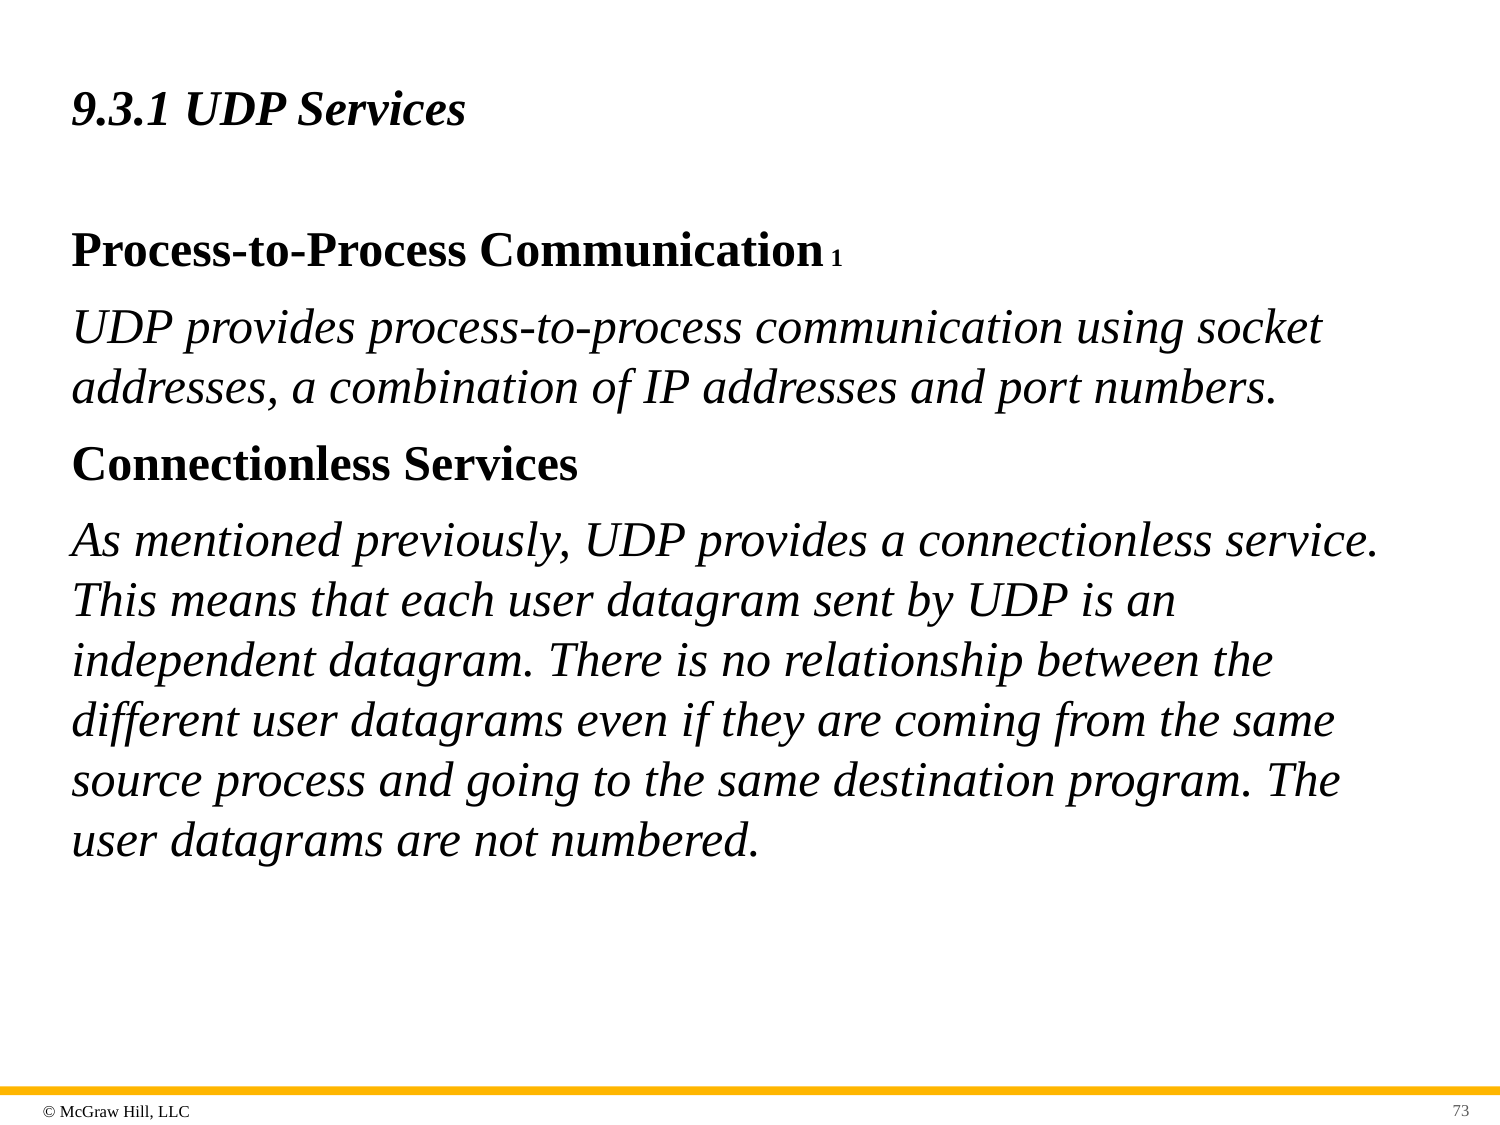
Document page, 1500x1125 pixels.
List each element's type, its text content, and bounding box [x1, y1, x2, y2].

title 9.3.1 UDP Services [56, 50, 1444, 162]
list Process-to-Process Communication 1 UDP provides process-to-process communication using socket addresses, a combination of IP addresses and port numbers. Connectionless Services As mentioned previously, UDP provides a connectionless service. This means that each user datagram sent by UDP is an independent datagram. There is no relationship between the different user datagrams even if they are coming from the same source process and going to the same destination program. The user datagrams are not numbered. [56, 209, 1444, 1026]
slide_number 73 [1418, 1096, 1477, 1123]
